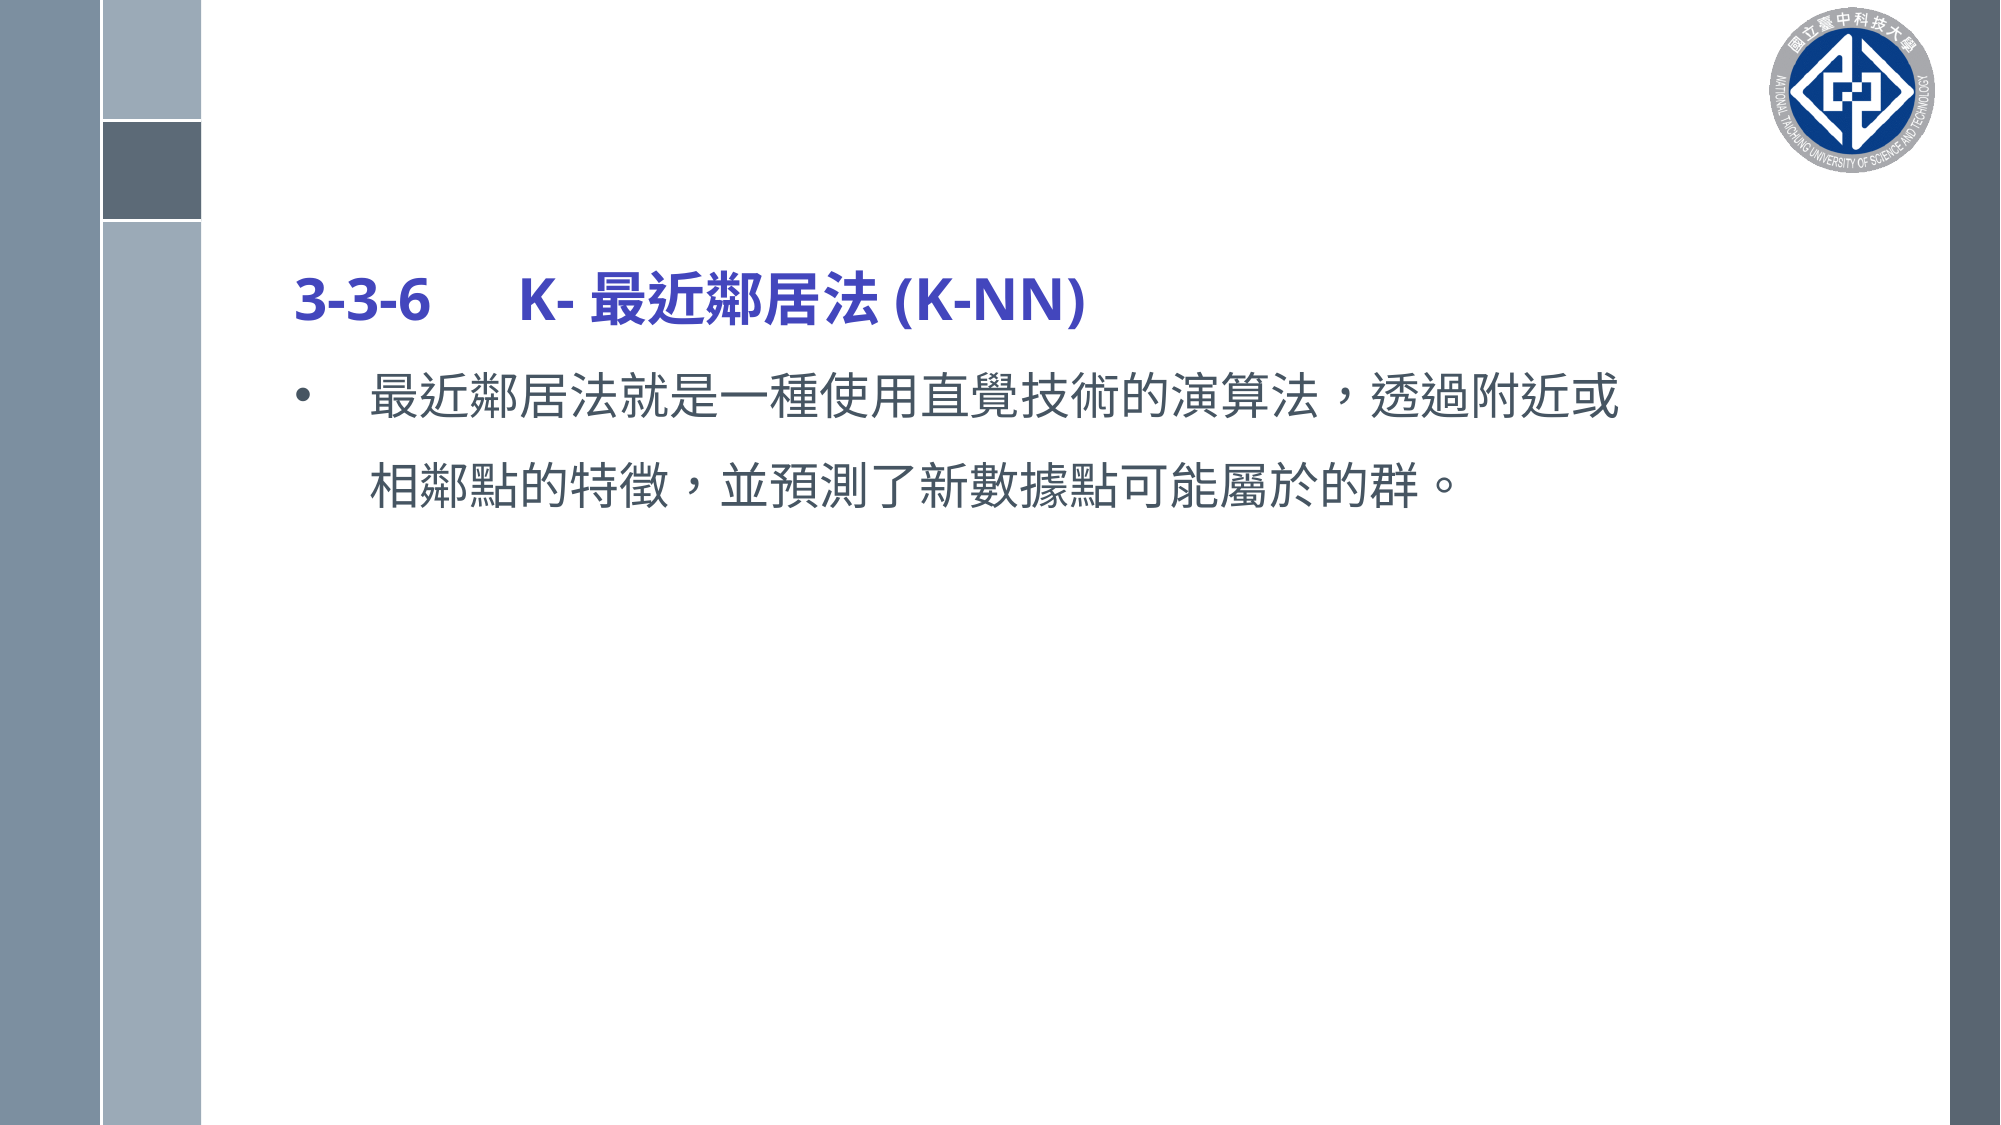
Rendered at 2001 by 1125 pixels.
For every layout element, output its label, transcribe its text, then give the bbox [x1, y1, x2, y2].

picture [1769, 7, 1935, 173]
text_box 3-3-6 K-最近鄰居法(K-NN) 最近鄰居法就是一種使用直覺技術的演算法，透過附近或相鄰點的特徵，並預測了新數據點可能屬於的群。 [279, 220, 1636, 1047]
